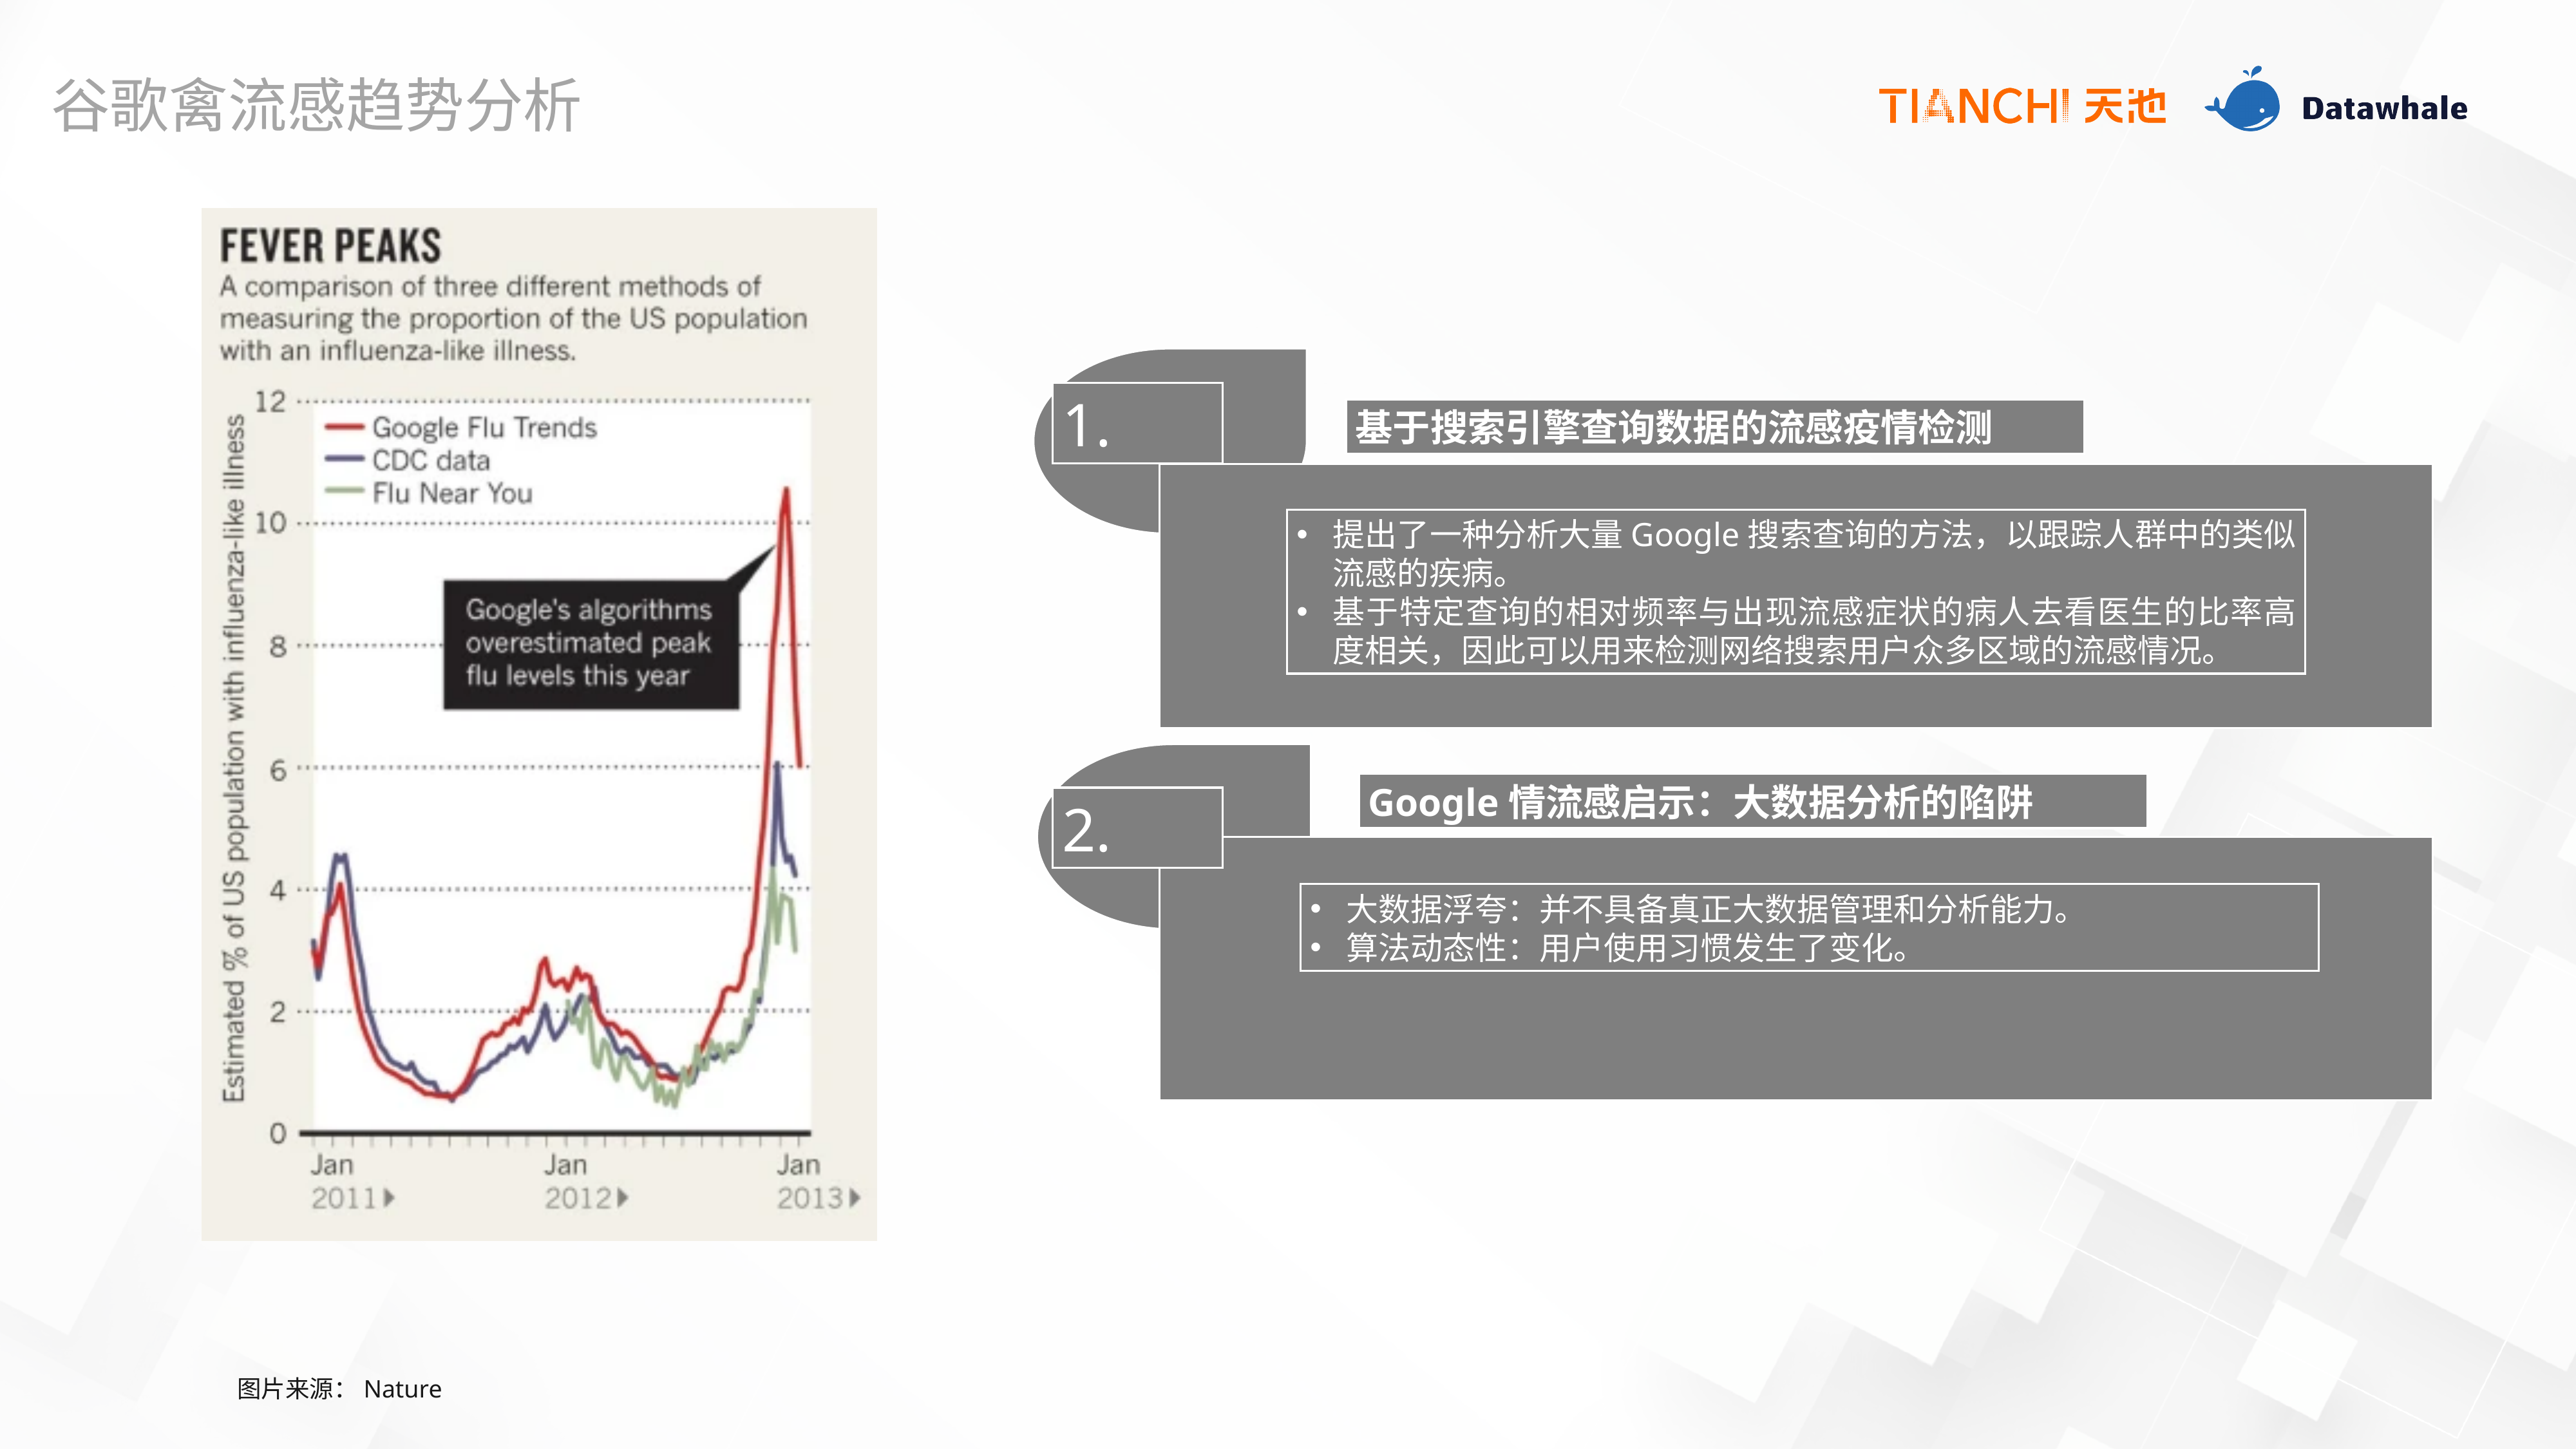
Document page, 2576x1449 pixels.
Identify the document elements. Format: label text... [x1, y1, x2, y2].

list 谷歌禽流感趋势分析 [41, 66, 1103, 149]
picture [202, 208, 877, 1242]
text_box 图片来源：Nature [227, 1368, 715, 1408]
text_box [1033, 348, 2433, 1101]
picture [1879, 88, 2166, 124]
picture [2204, 66, 2467, 131]
